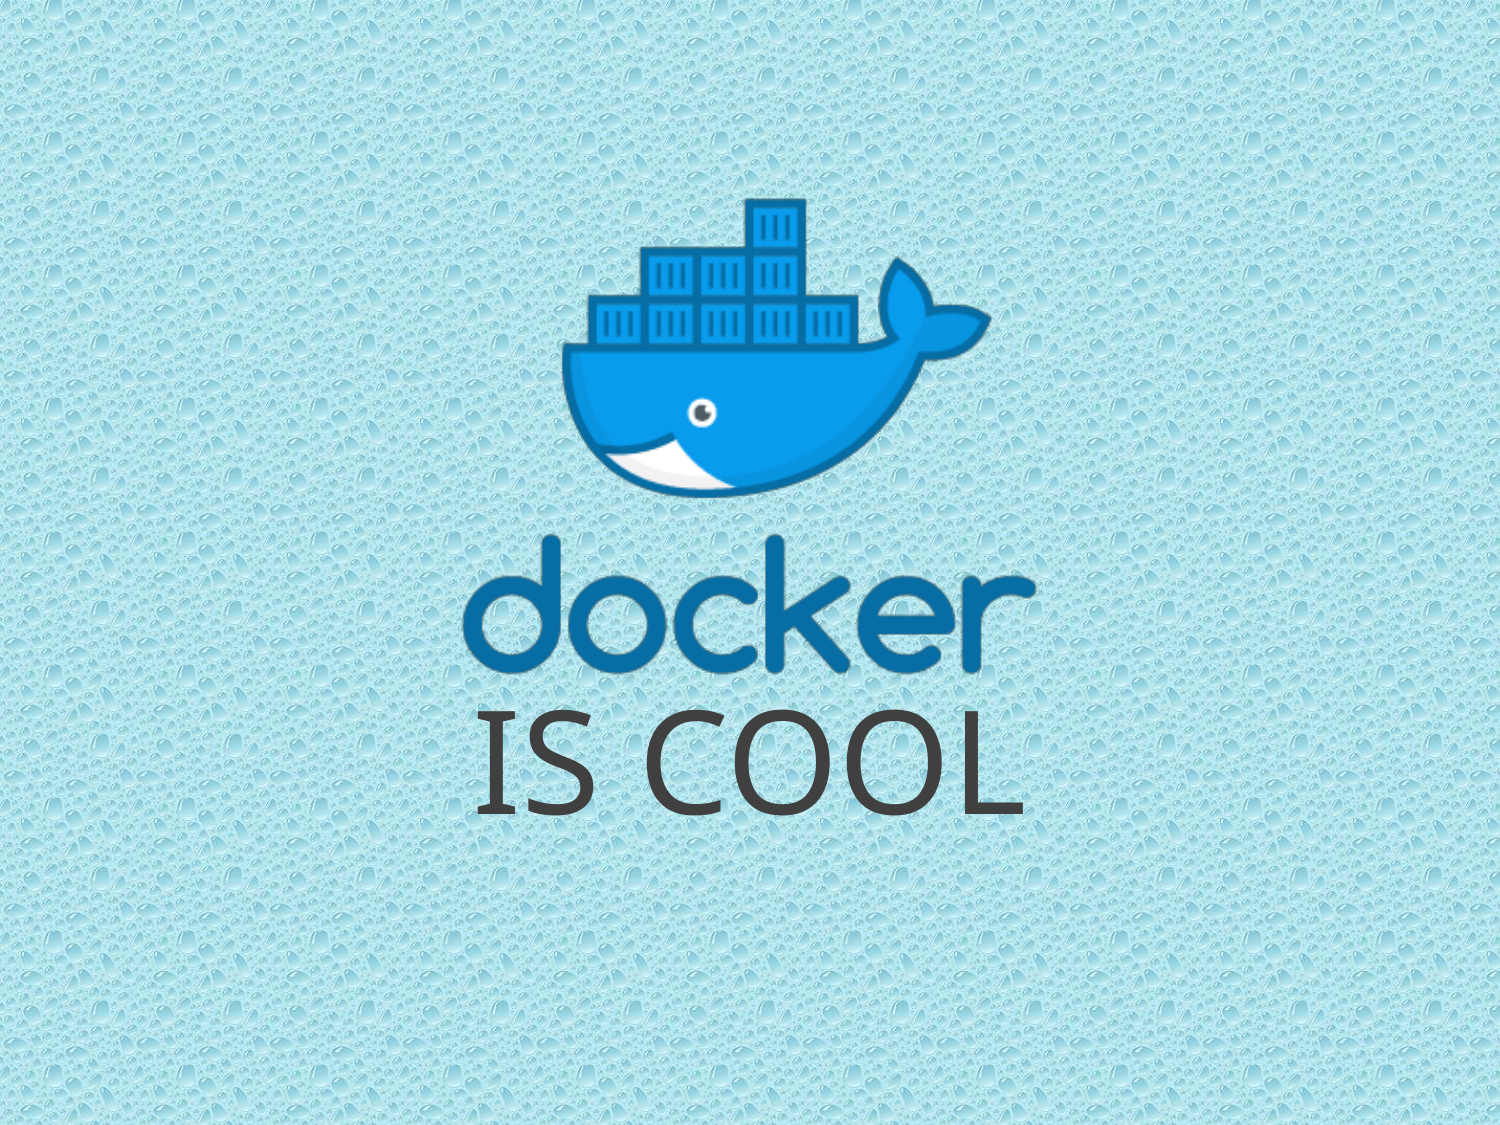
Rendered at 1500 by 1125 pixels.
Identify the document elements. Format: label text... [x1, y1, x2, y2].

picture [0, 0, 1500, 1125]
list IS COOL [33, 195, 1467, 863]
